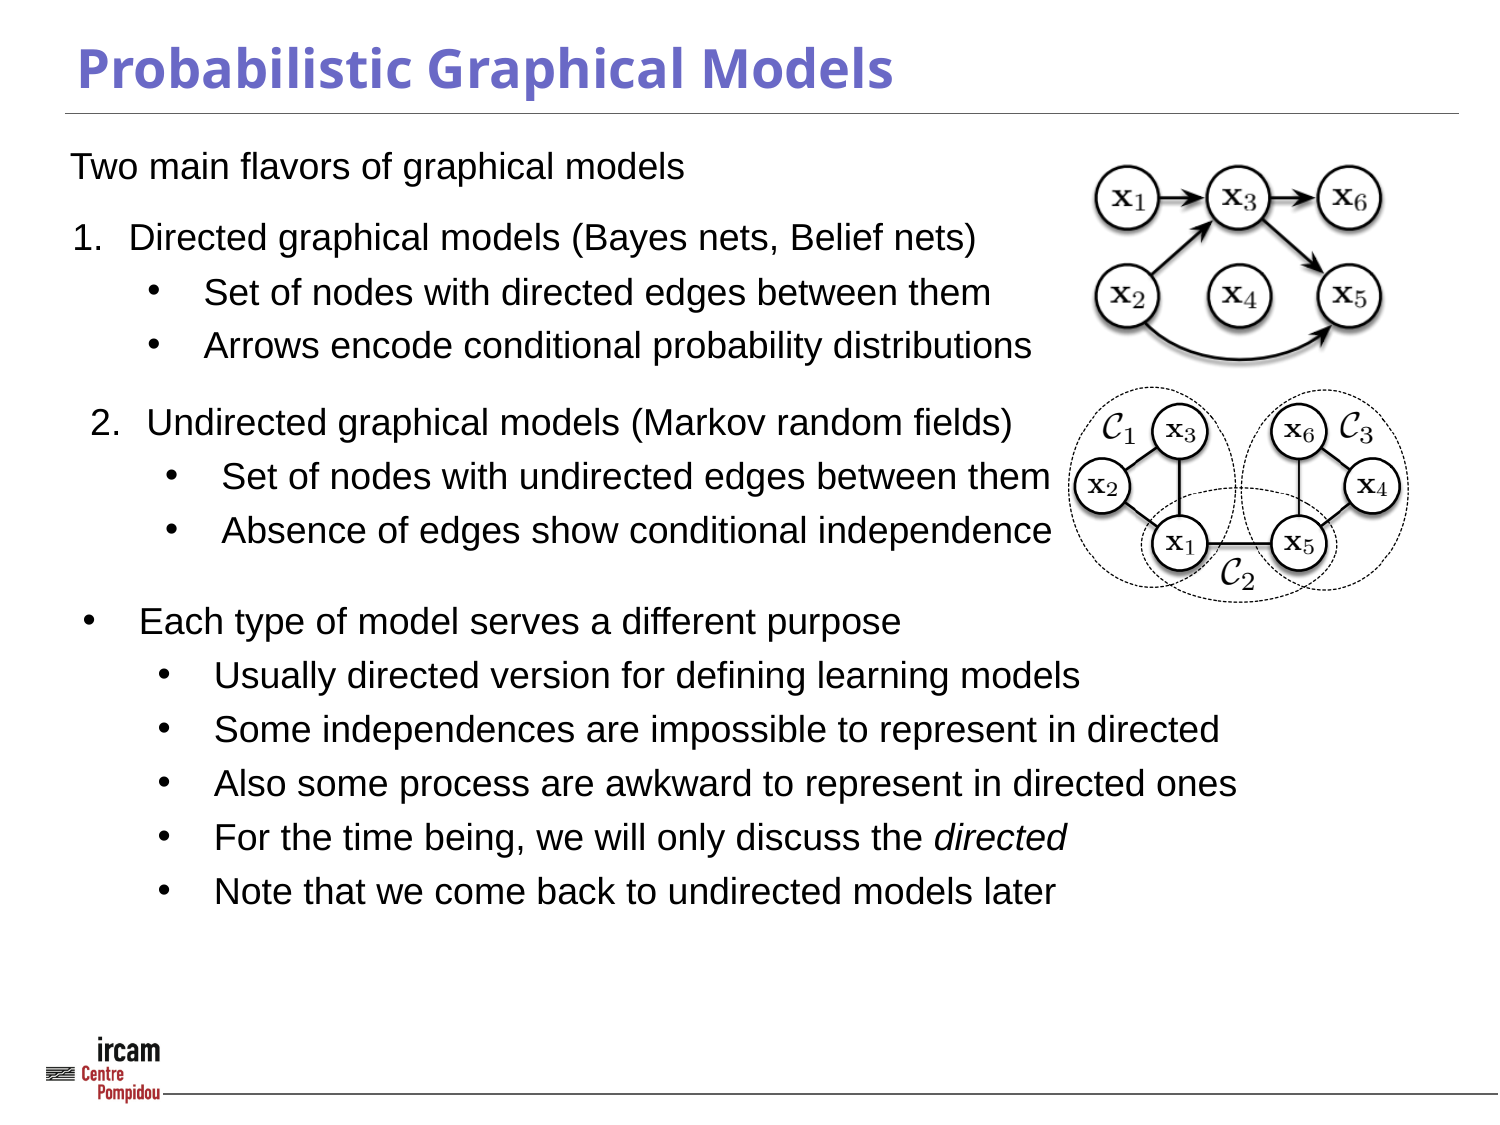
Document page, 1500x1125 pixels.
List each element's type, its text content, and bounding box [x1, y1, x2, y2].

text_box Undirected graphical models (Markov random fields) Set of nodes with undirected edges between them Absence of edges show conditional independence [75, 381, 1048, 559]
text_box Each type of model serves a different purpose Usually directed version for defining learning models Some independences are impossible to represent in directed Also some process are awkward to represent in directed ones For the time being, we will only discuss the directed Note that we come back to undirected models later [67, 580, 1253, 920]
text_box Directed graphical models (Bayes nets, Belief nets) Set of nodes with directed edges between them Arrows encode conditional probability distributions [57, 197, 1048, 374]
picture [30, 997, 164, 1125]
picture [1053, 149, 1422, 614]
title Probabilistic Graphical Models [61, 13, 1339, 121]
text_box Two main flavors of graphical models [55, 134, 701, 195]
